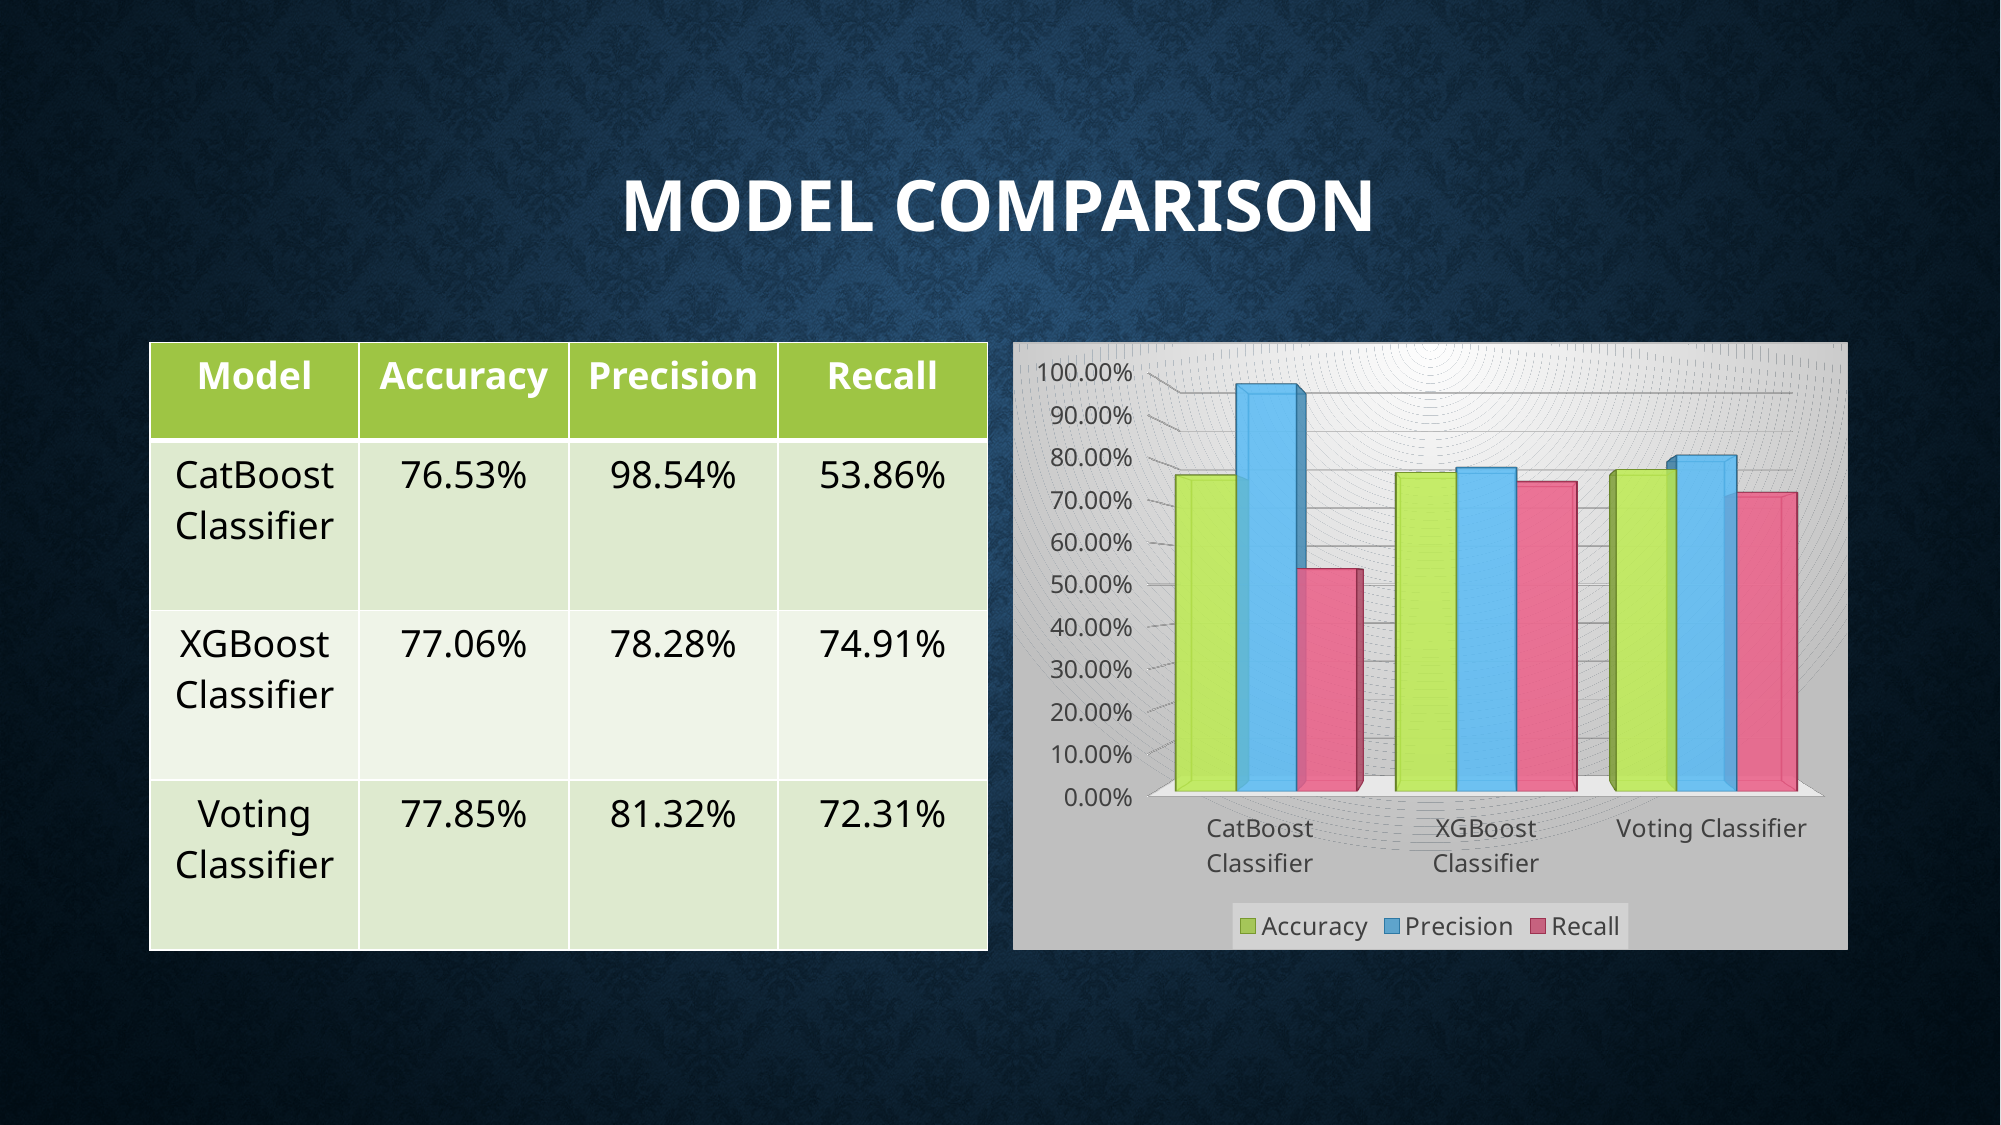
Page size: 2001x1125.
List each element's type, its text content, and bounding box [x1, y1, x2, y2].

table_cell 76.53% [360, 443, 568, 610]
table_header Precision [570, 343, 777, 438]
table_cell CatBoost Classifier [151, 443, 358, 610]
chart [1012, 341, 1849, 951]
title Model COMPARISON [149, 99, 1849, 318]
table_cell XGBoost Classifier [151, 611, 358, 779]
table_cell 53.86% [779, 443, 987, 610]
table_header Model [151, 343, 358, 438]
table_cell 74.91% [779, 611, 987, 779]
table_header Accuracy [360, 343, 568, 438]
table_cell 81.32% [570, 781, 777, 949]
table_cell 78.28% [570, 611, 777, 779]
table_header Recall [779, 343, 987, 438]
table_cell 77.06% [360, 611, 568, 779]
table_cell 77.85% [360, 781, 568, 949]
table_cell Voting Classifier [151, 781, 358, 949]
table_cell 72.31% [779, 781, 987, 949]
table_cell 98.54% [570, 443, 777, 610]
